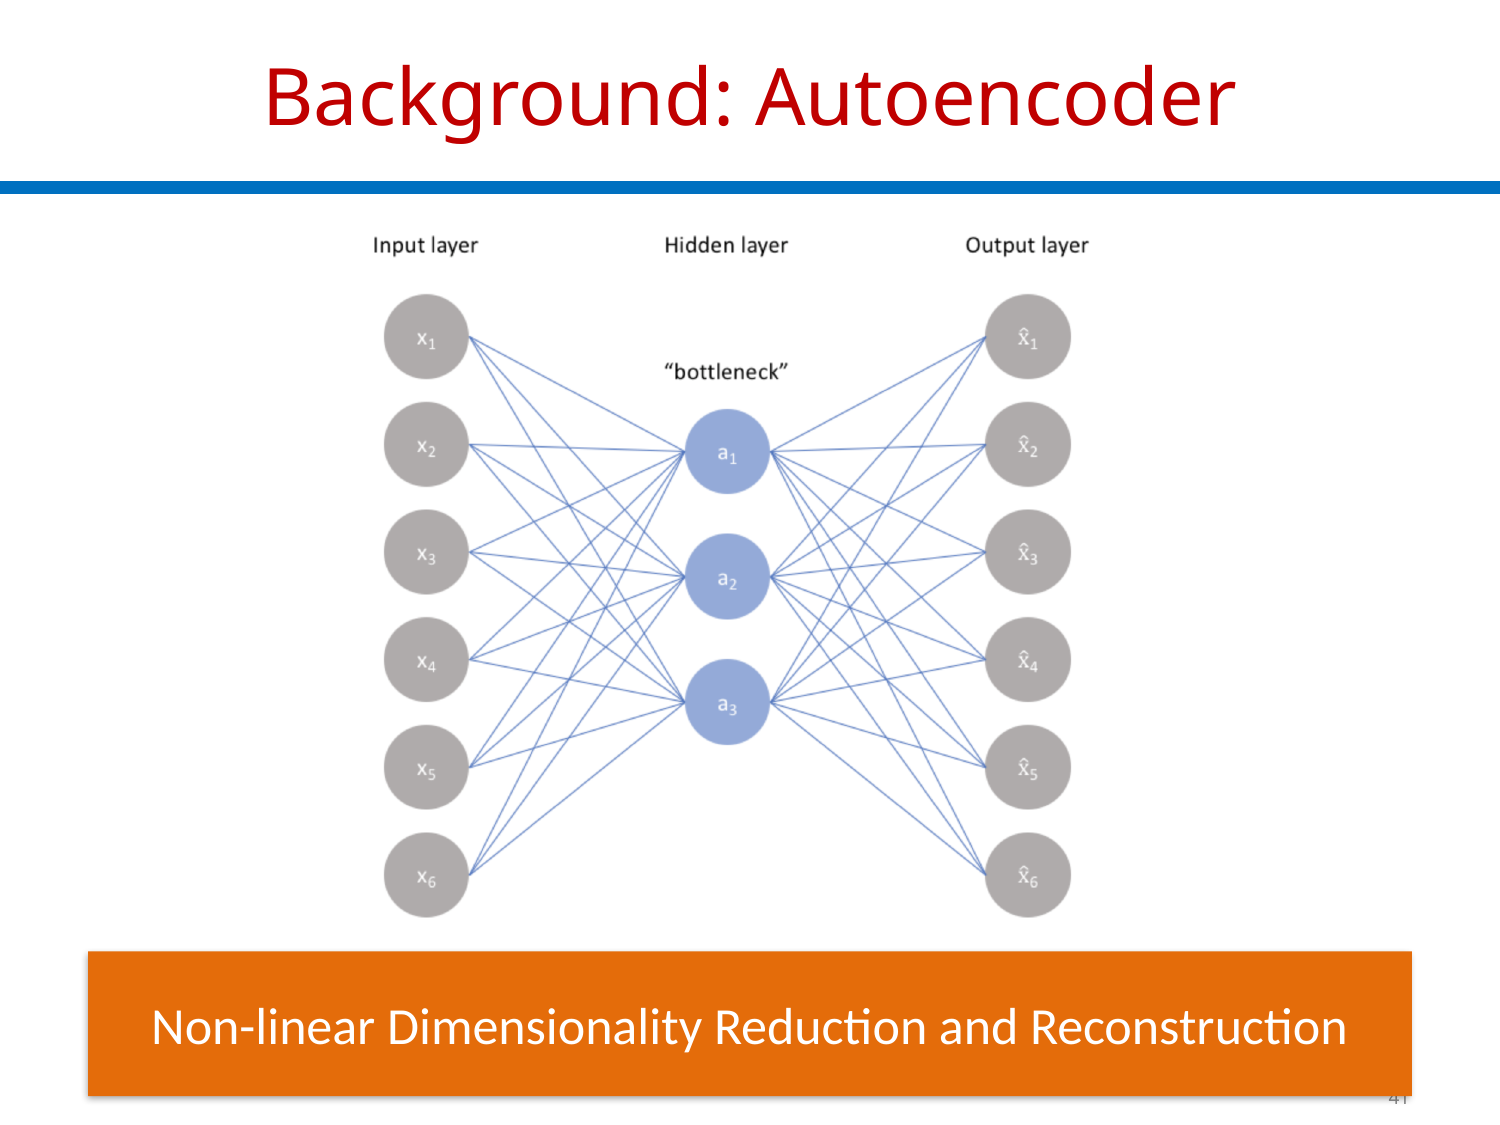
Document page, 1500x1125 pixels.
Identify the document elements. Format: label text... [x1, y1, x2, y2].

slide_number 41 [1074, 1085, 1425, 1112]
title Background: Autoencoder [0, 0, 1500, 188]
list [337, 215, 1122, 923]
text_box Non-linear Dimensionality Reduction and Reconstruction [87, 951, 1413, 1097]
